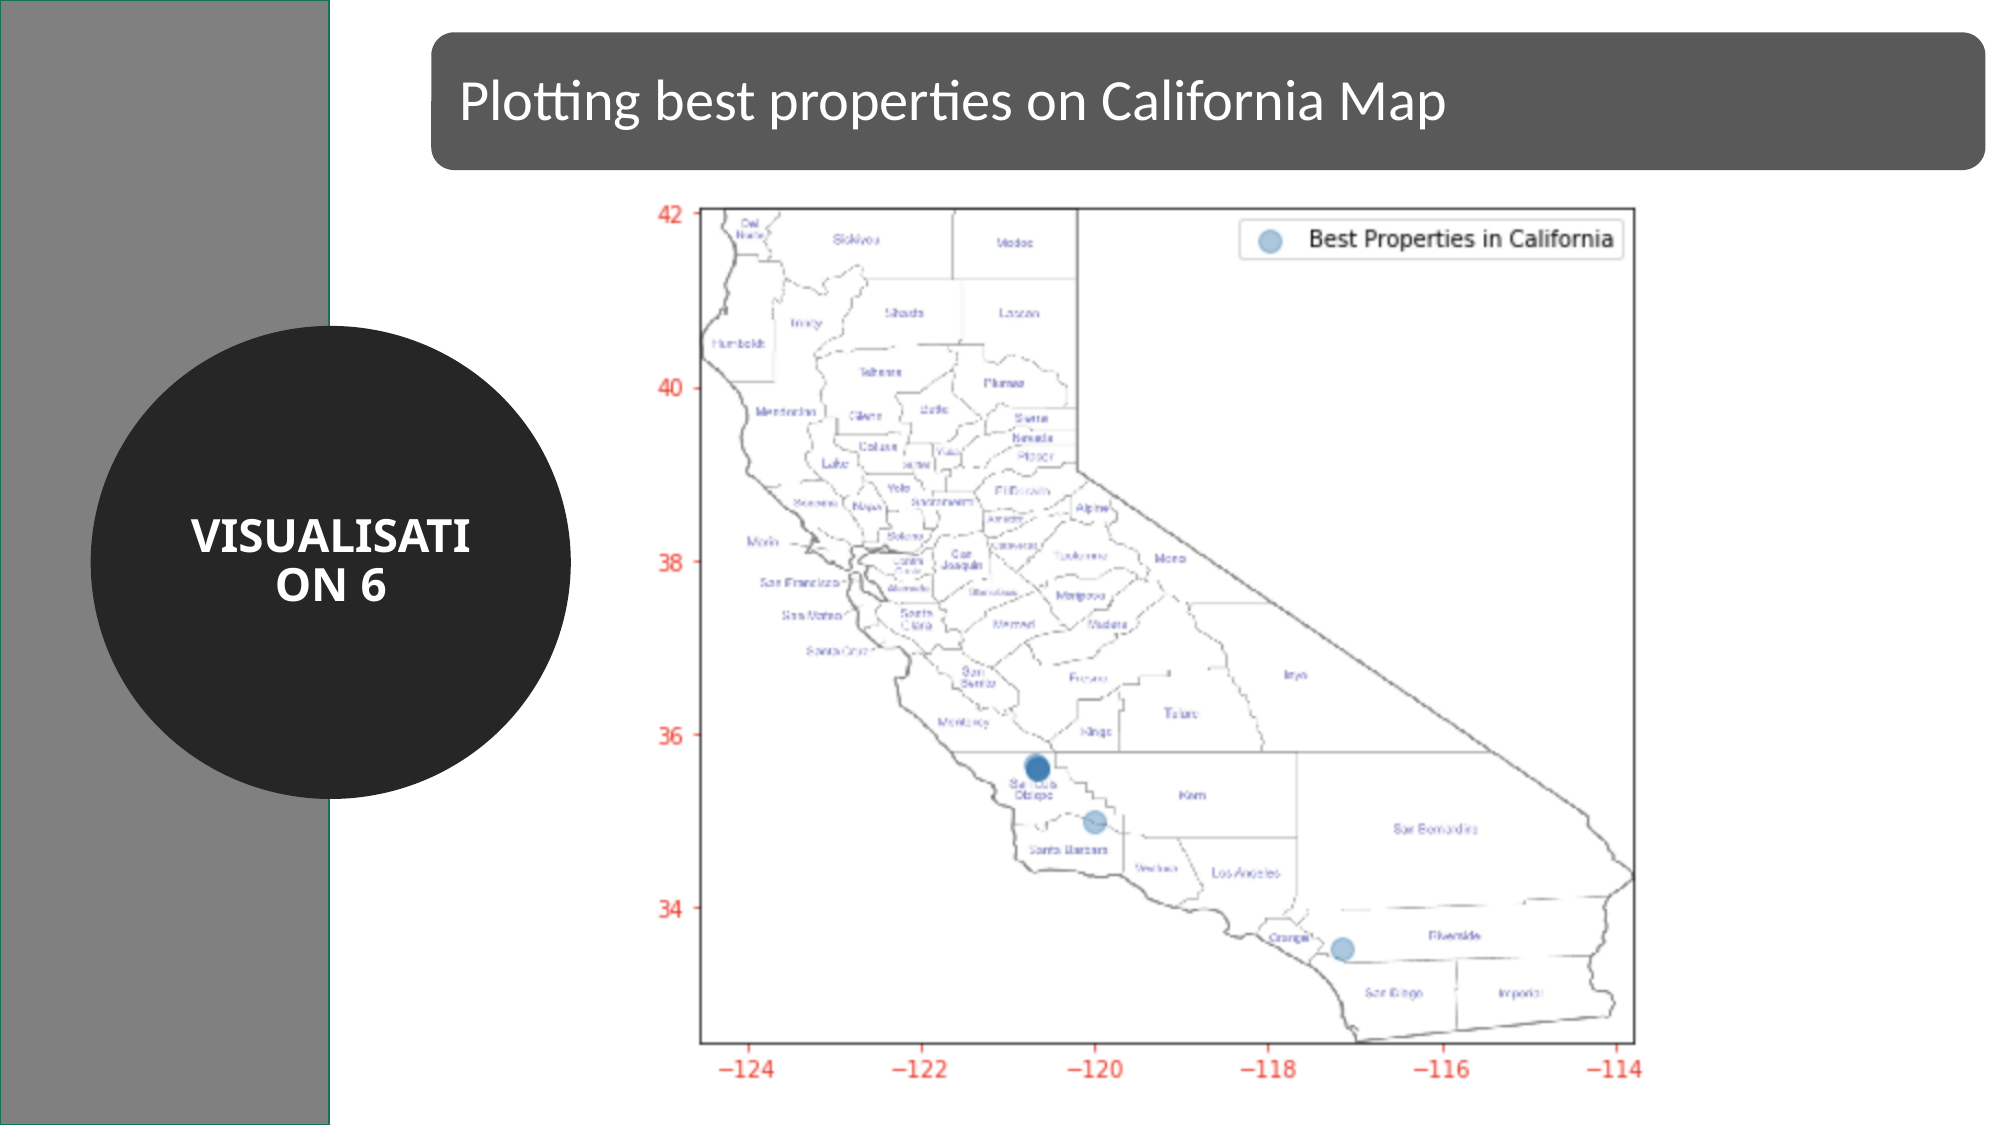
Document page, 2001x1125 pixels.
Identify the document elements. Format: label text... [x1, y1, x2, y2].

text_box VISUALISATION 6 [105, 340, 557, 785]
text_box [431, 32, 1986, 171]
text_box [0, 0, 330, 1125]
picture [648, 188, 1654, 1093]
